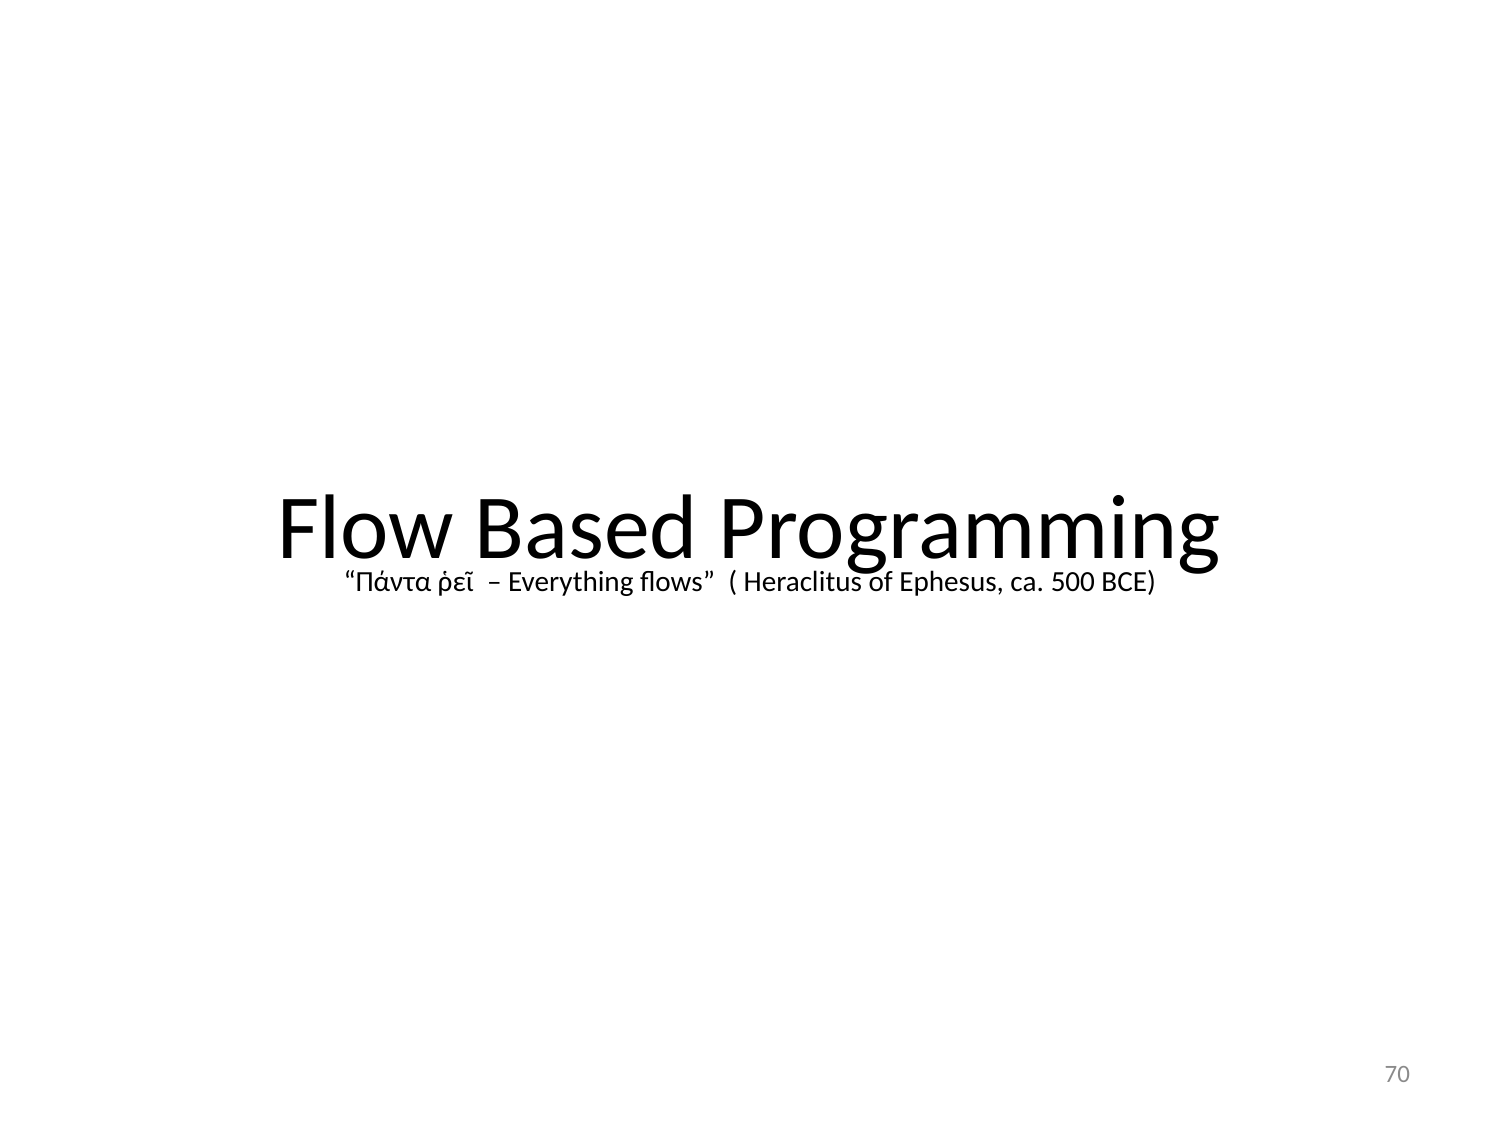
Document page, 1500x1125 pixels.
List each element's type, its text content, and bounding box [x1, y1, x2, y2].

slide_number 70 [1074, 1042, 1425, 1103]
text_box “Πάντα ῥεῖ – Everything flows” ( Heraclitus of Ephesus, ca. 500 BCE) [52, 562, 1448, 625]
text_box Flow Based Programming [52, 467, 1448, 551]
